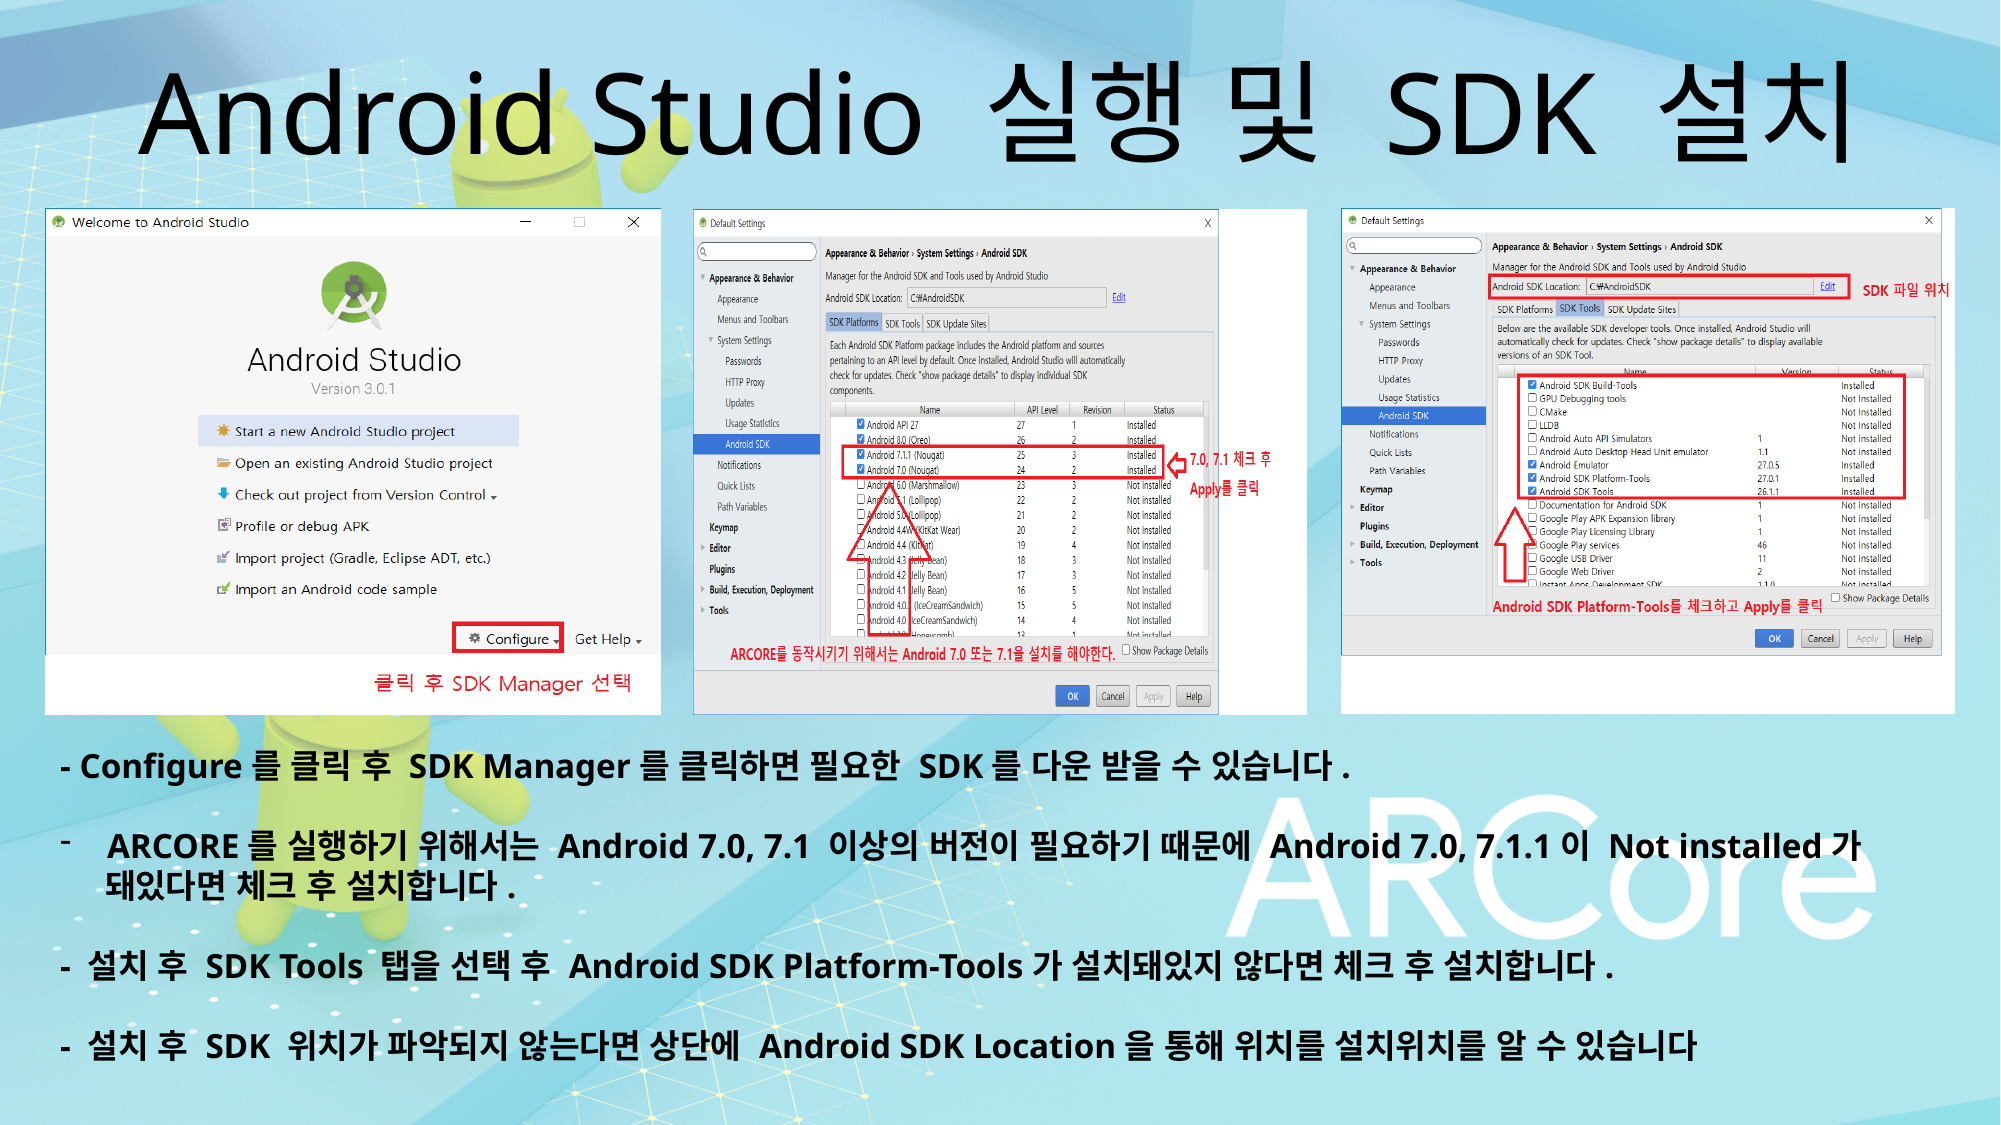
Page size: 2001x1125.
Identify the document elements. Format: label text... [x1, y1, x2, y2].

picture [45, 208, 661, 715]
picture [693, 209, 1307, 715]
text_box Android Studio 실행 및 SDK 설치 [0, 34, 2000, 185]
text_box - Configure를 클릭 후 SDK Manager를 클릭하면 필요한 SDK를 다운 받을 수 있습니다. ARCORE를 실행하기 위해서는 Android 7.0, 7.1 이상의 버전이 필요하기 때문에 Android 7.0, 7.1.1이 Not installed가 돼있다면 체크 후 설치합니다. - 설치 후 SDK Tools 탭을 선택 후 Android SDK Platform-Tools가 설치돼있지 않다면 체크 후 설치합니다. - 설치 후 SDK 위치가 파악되지 않는다면 상단에 Android SDK Location을 통해 위치를 설치위치를 알 수 있습니다 [45, 737, 1955, 1072]
picture [1341, 208, 1955, 714]
